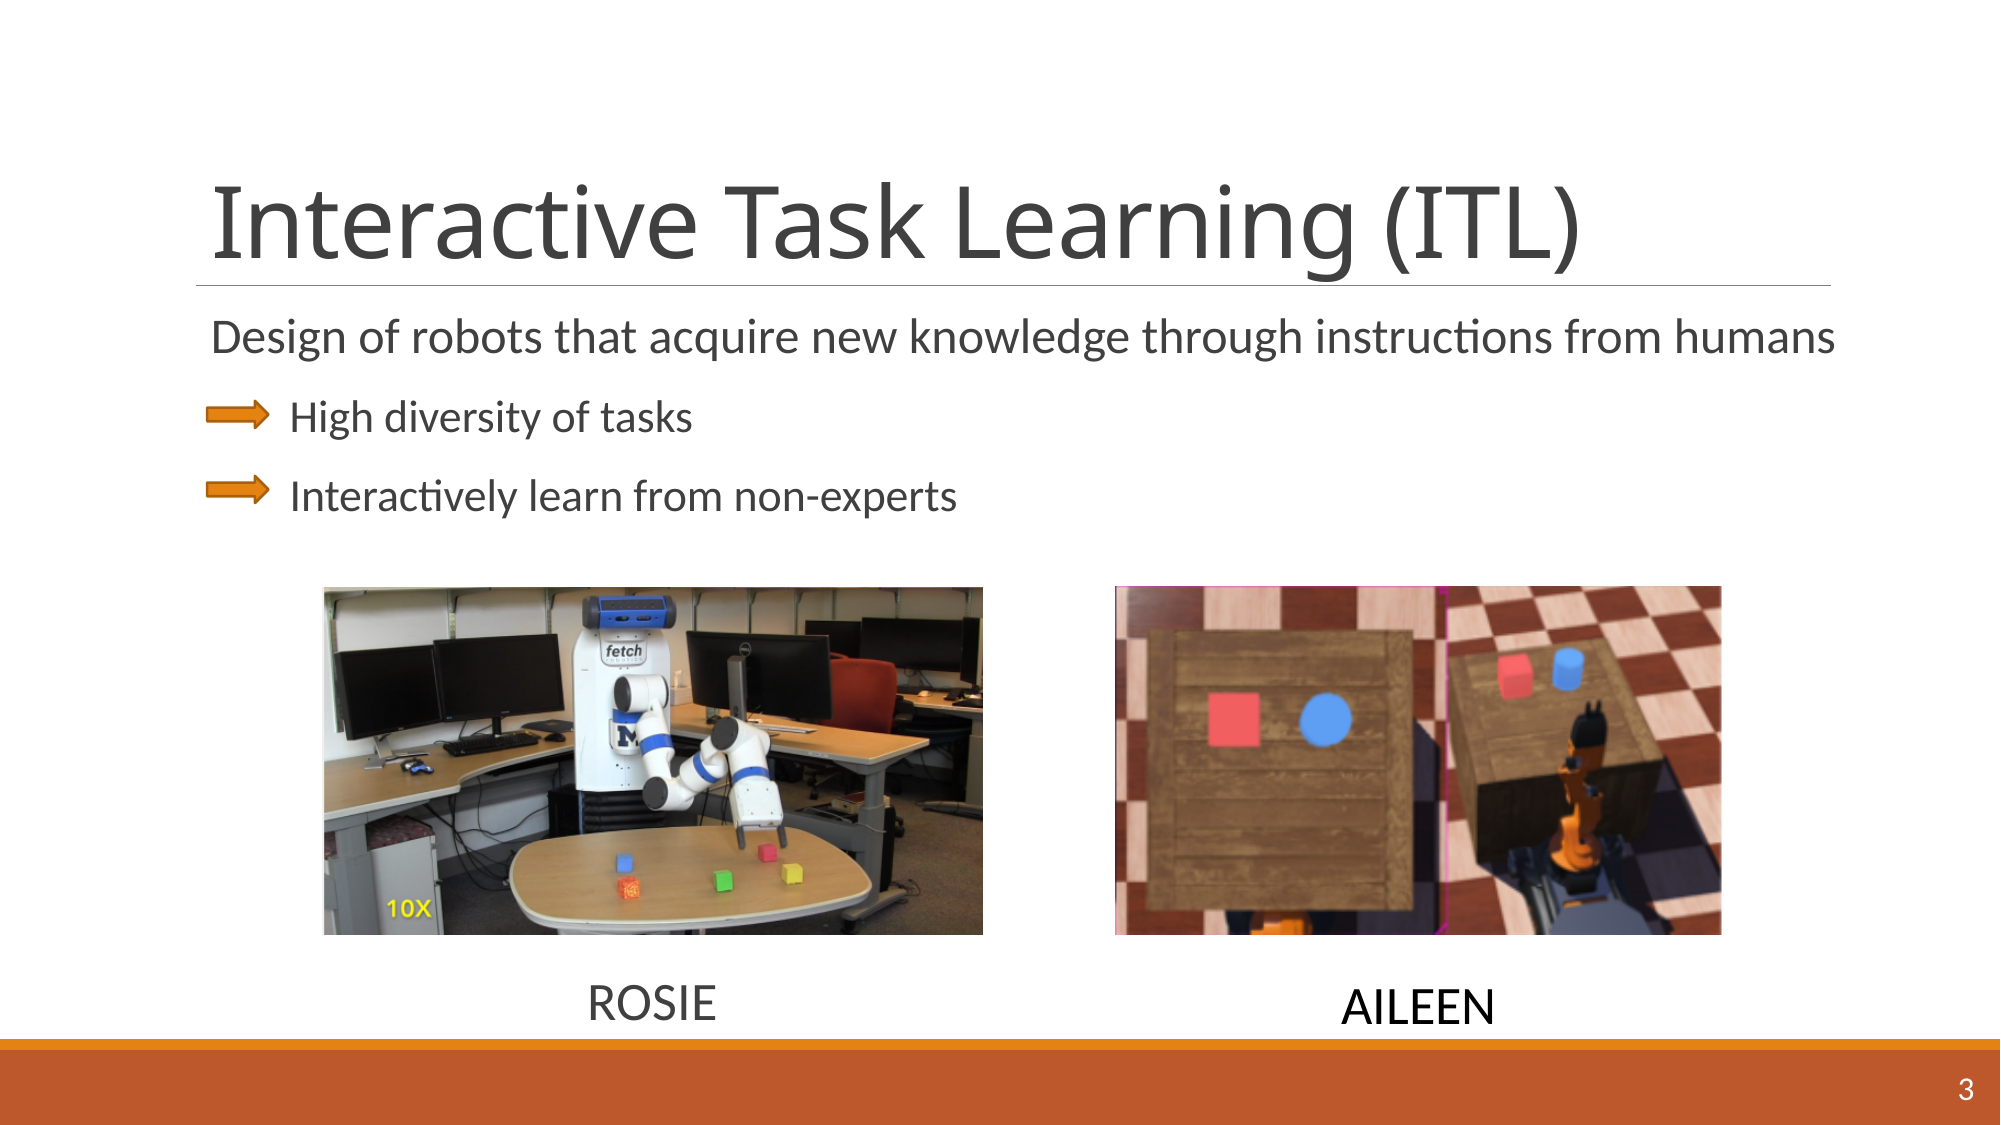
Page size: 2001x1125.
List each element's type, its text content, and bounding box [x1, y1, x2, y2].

list ROSIE [322, 966, 983, 1038]
picture [322, 586, 984, 935]
picture [1114, 586, 1724, 936]
text_box [205, 399, 270, 430]
text_box Design of robots that acquire new knowledge through instructions from humans High diversity of tasks Interactively learn from non-experts [195, 302, 1875, 963]
text_box [205, 474, 270, 505]
slide_number 3 [1774, 1059, 1990, 1120]
title Interactive Task Learning (ITL) [195, 99, 1857, 287]
text_box AILEEN [1115, 963, 1724, 1038]
